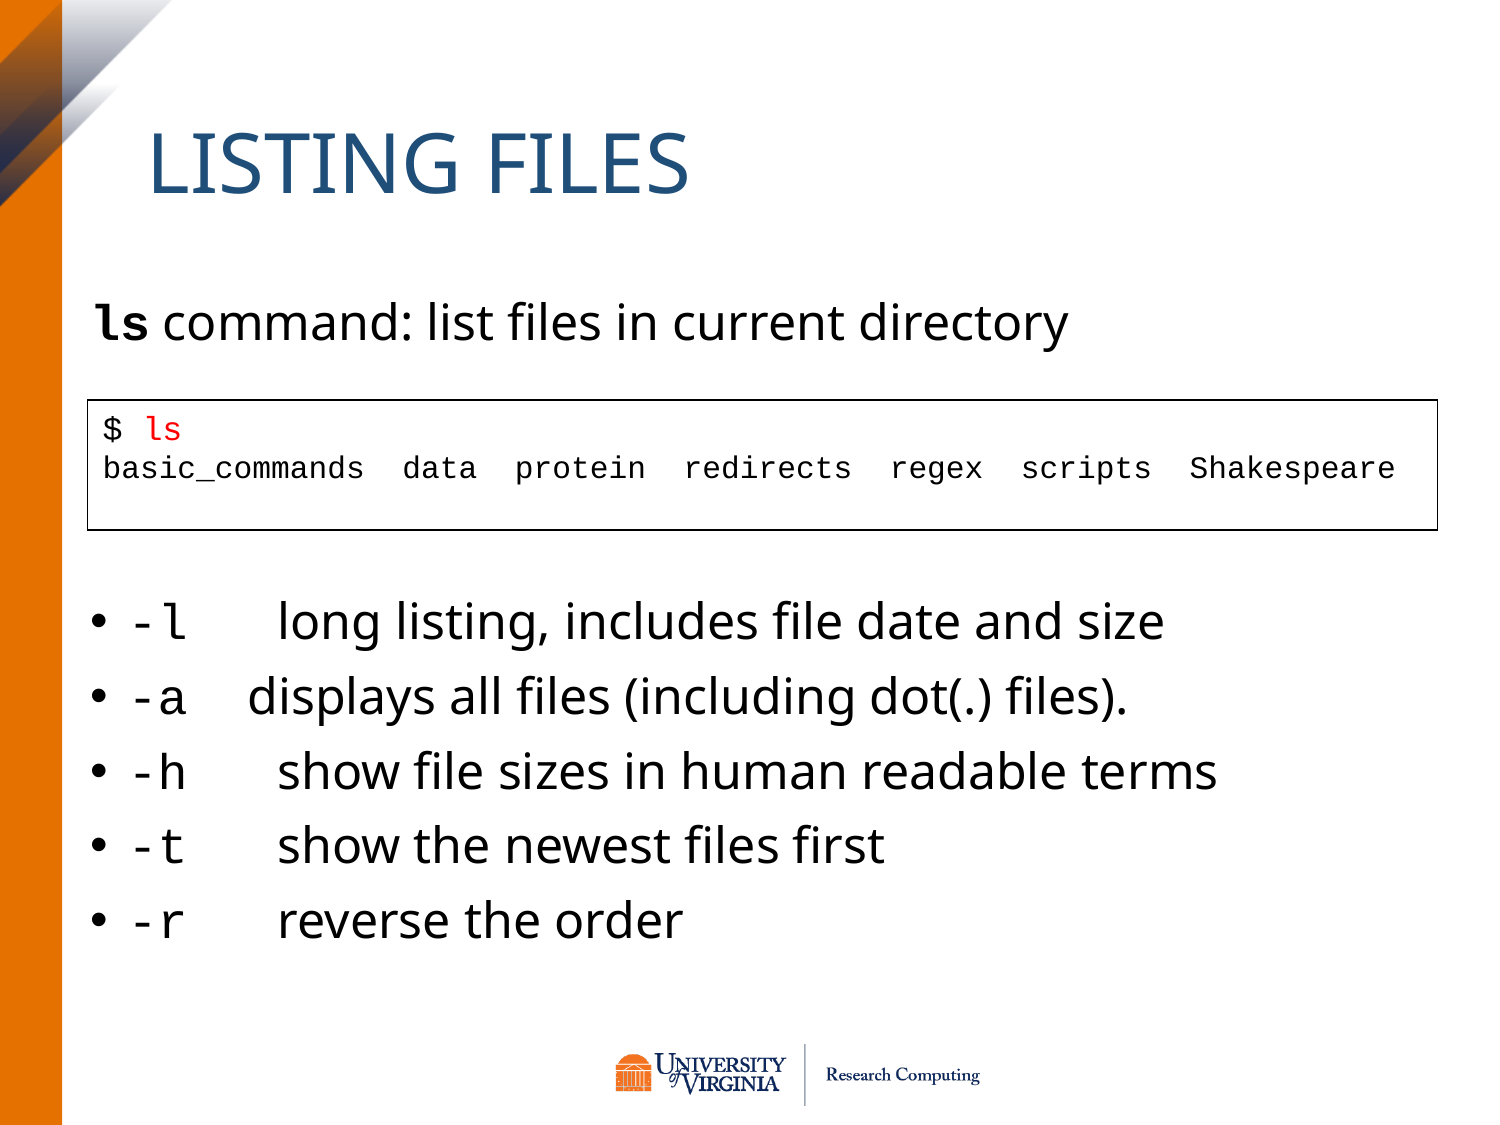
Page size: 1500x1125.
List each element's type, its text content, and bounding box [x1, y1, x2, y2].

list ls command: list files in current directory -l long listing, includes file date and size -a displays all files (including dot(.) files). -h show file sizes in human readable terms -t show the newest files first -r reverse the order [75, 223, 1463, 1077]
text_box $ ls basic_commands data protein redirects regex scripts Shakespeare [87, 399, 1438, 531]
picture [607, 1077, 988, 1106]
text_box LISTING FILES [131, 51, 1427, 269]
picture [0, 0, 176, 210]
